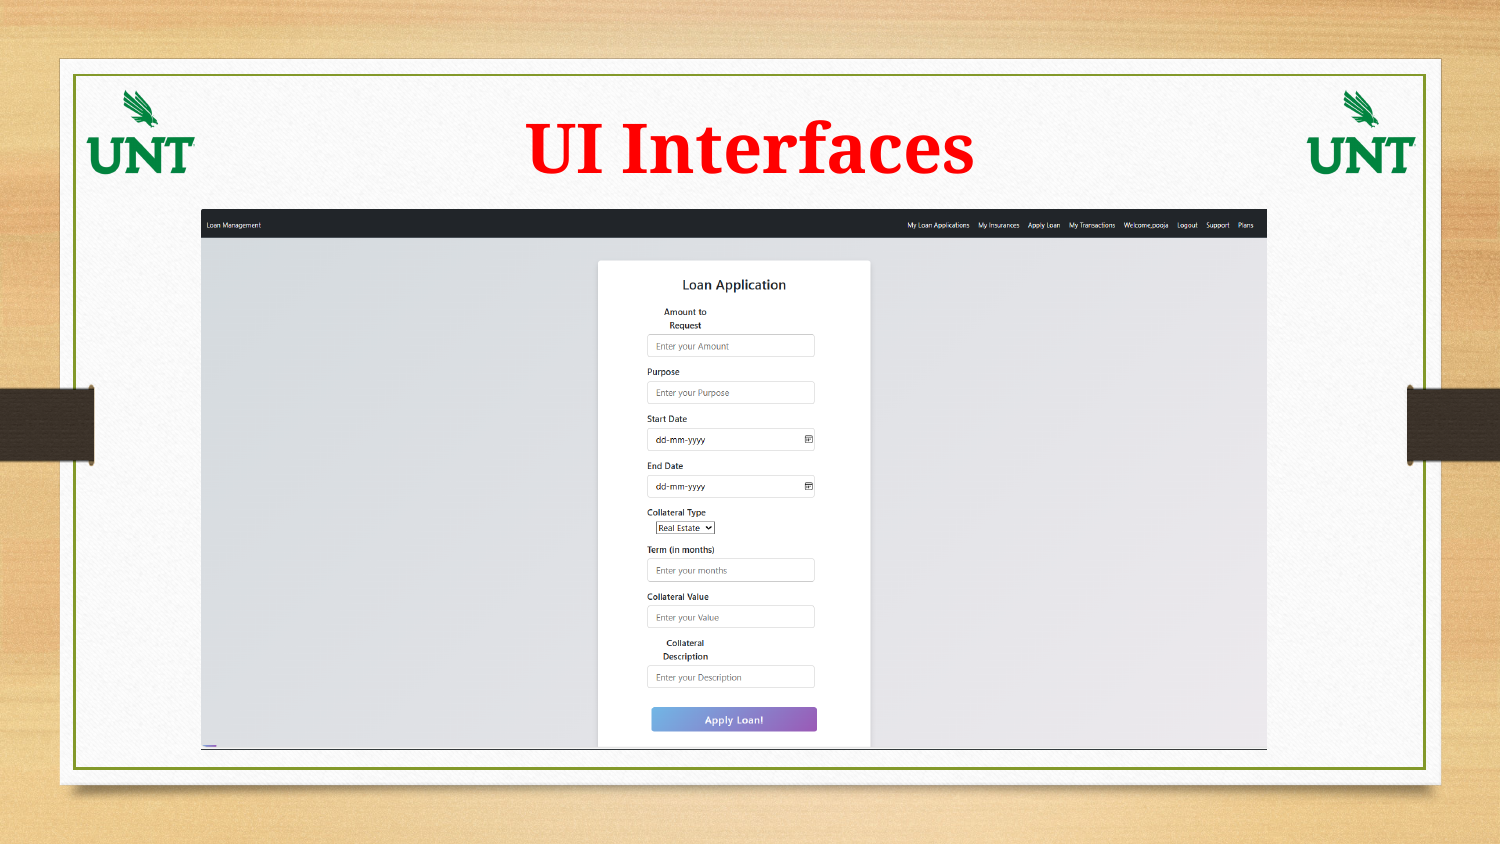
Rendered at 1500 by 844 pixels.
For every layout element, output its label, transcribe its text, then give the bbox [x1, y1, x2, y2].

title UI Interfaces [108, 86, 1394, 206]
picture [0, 0, 1500, 844]
